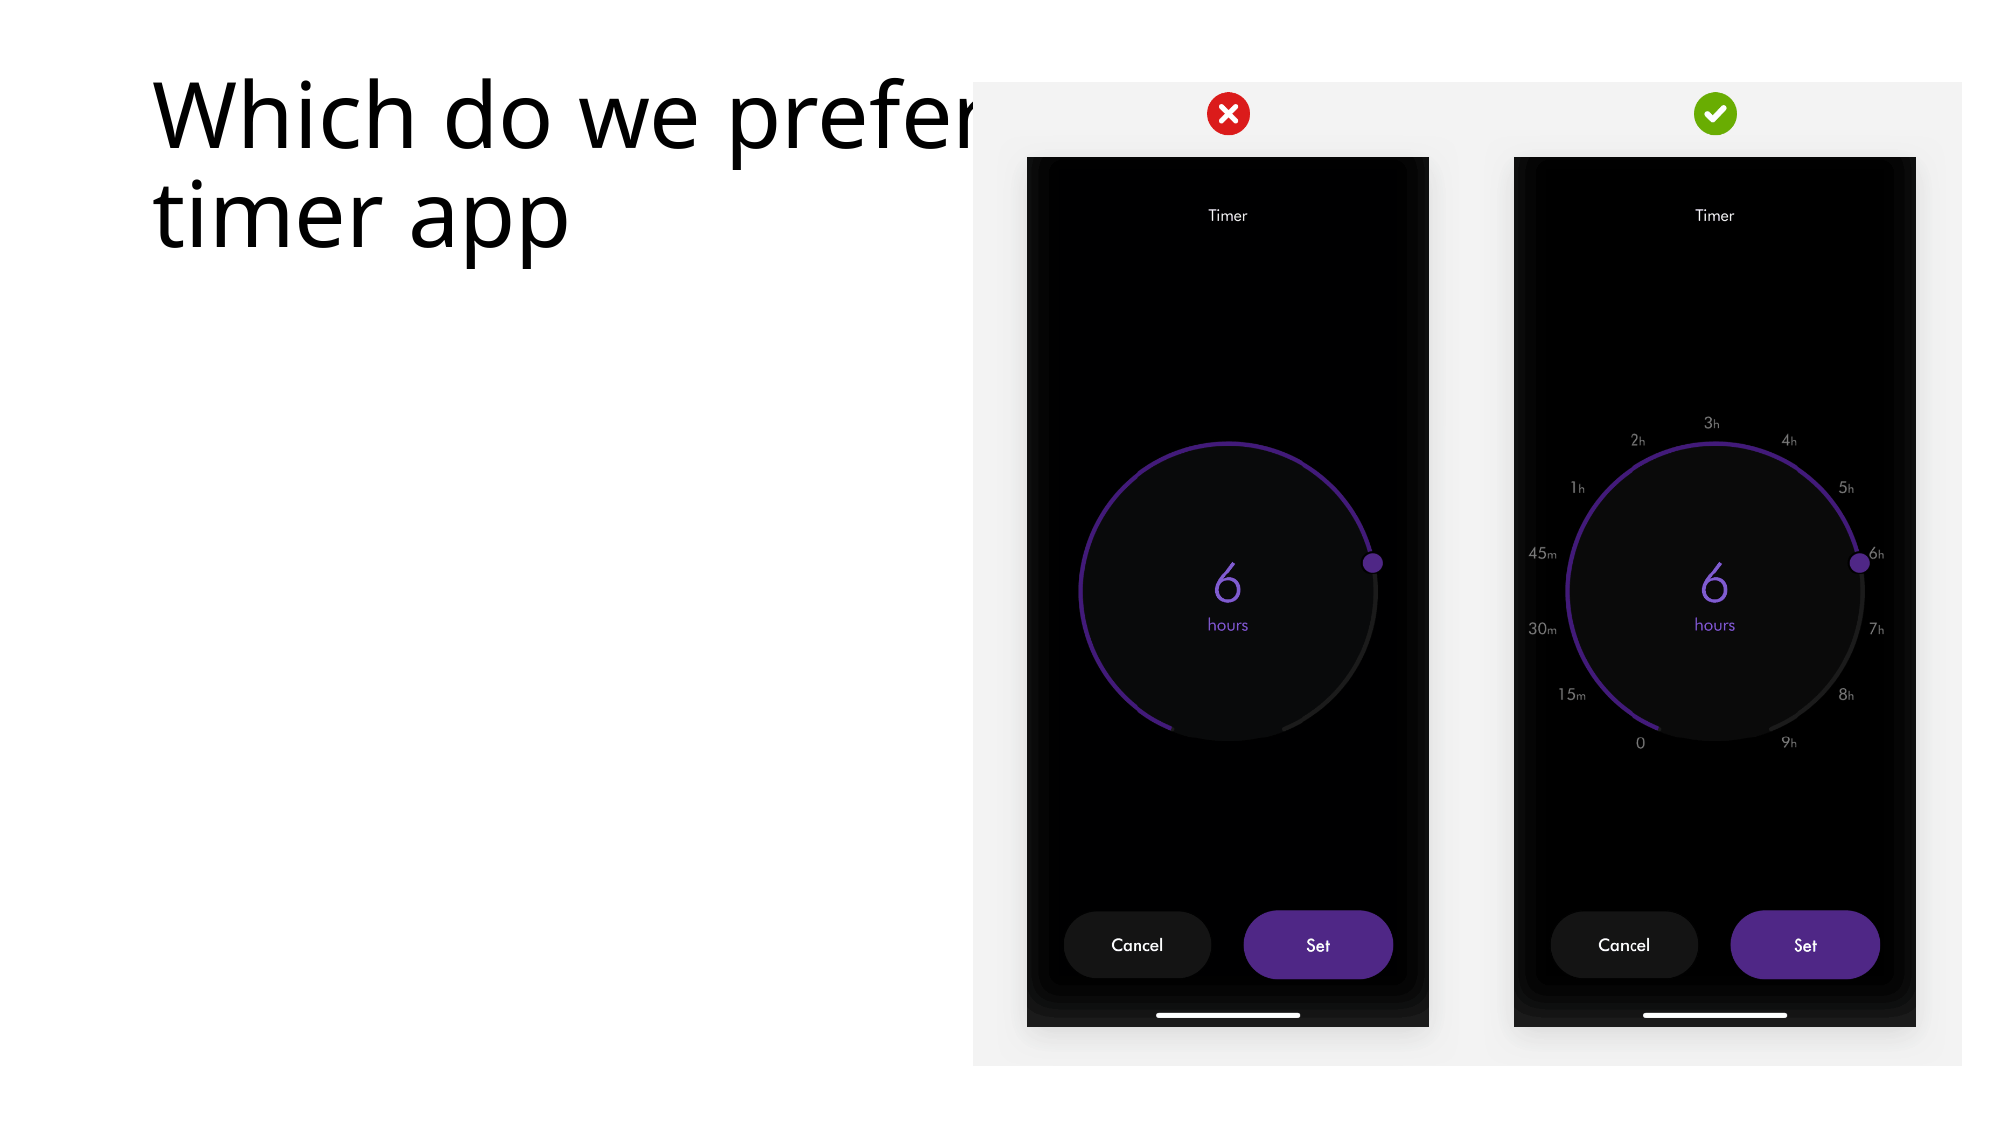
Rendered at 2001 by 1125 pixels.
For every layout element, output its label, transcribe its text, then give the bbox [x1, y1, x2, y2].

picture [973, 82, 1962, 1066]
title Which do we prefer- timer app [137, 59, 1863, 278]
